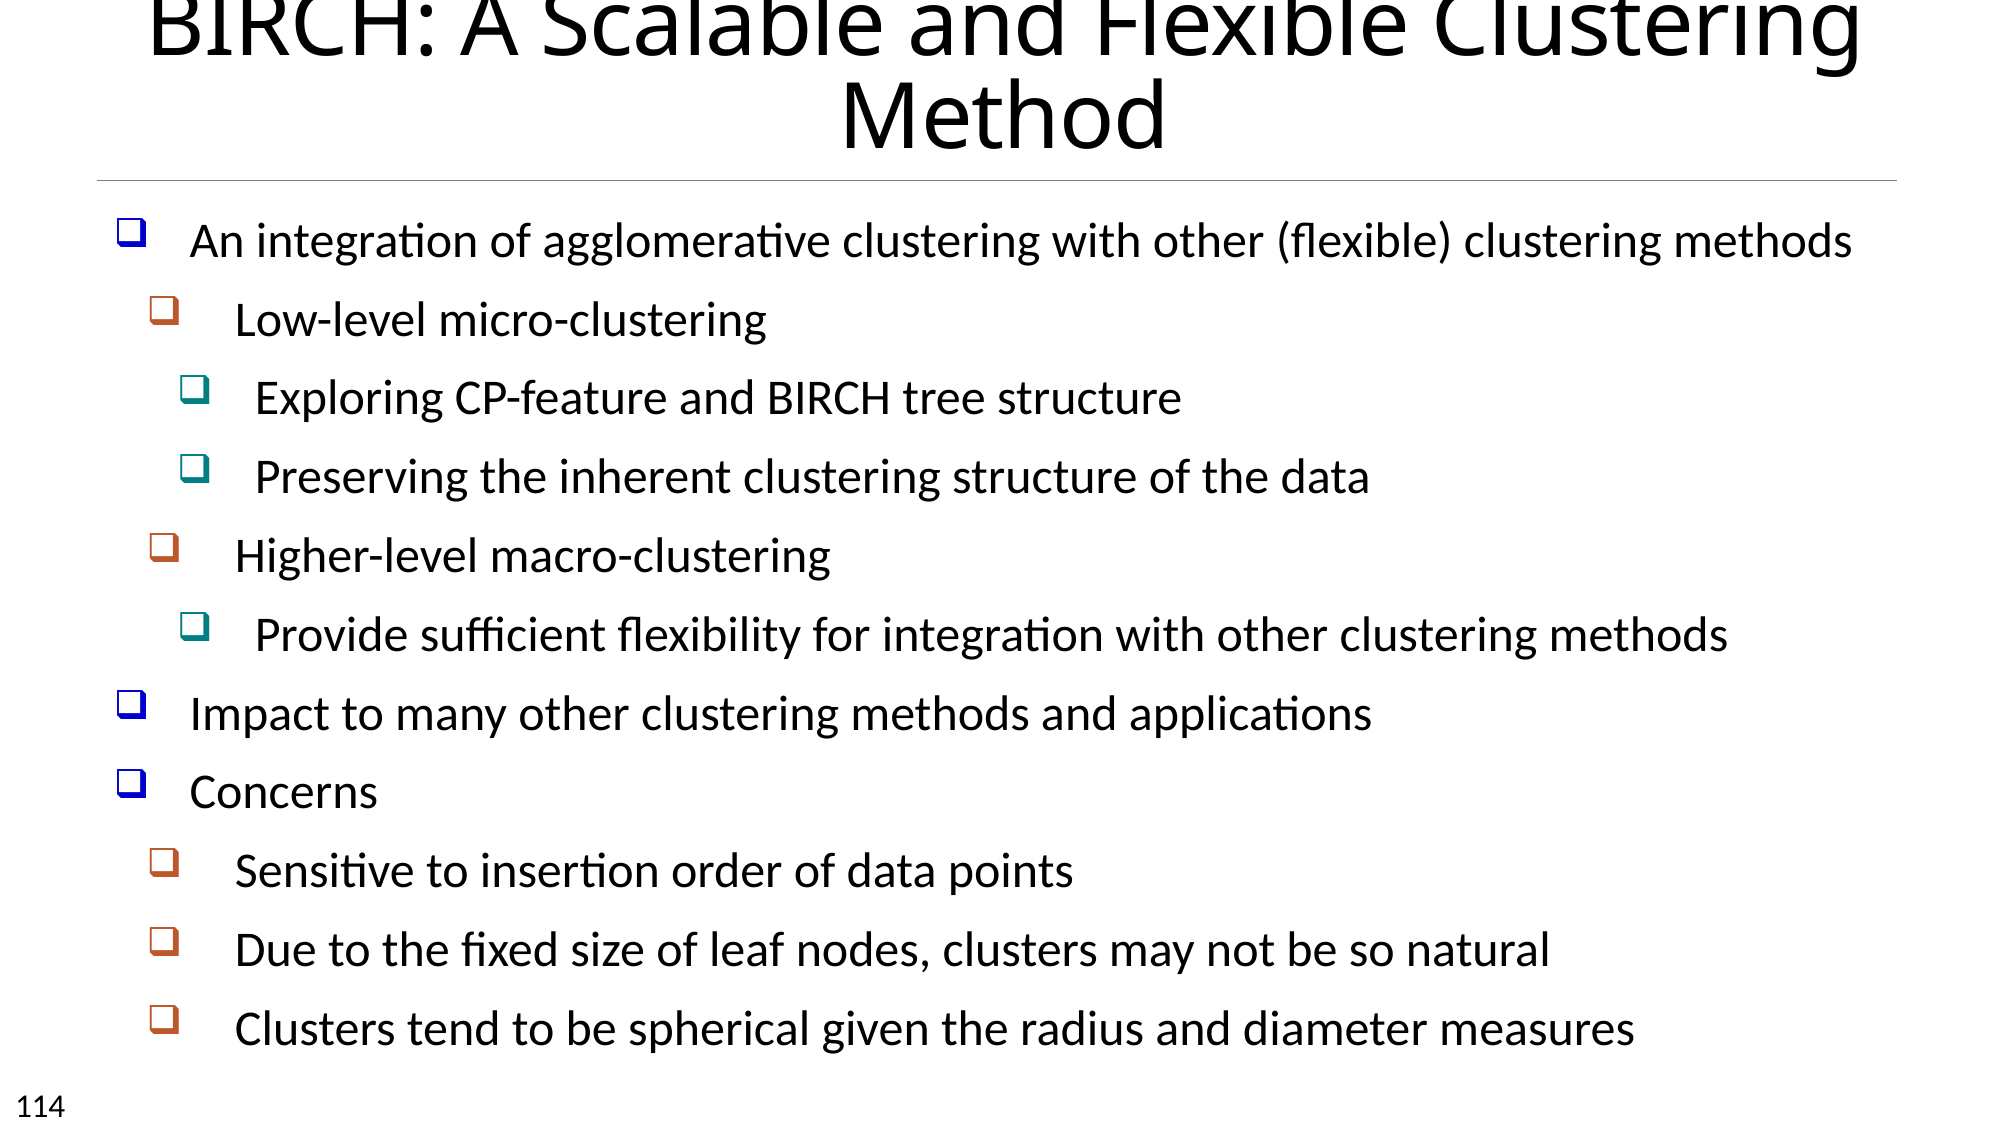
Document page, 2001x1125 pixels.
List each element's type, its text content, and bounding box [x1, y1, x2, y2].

list An integration of agglomerative clustering with other (flexible) clustering methods Low-level micro-clustering Exploring CP-feature and BIRCH tree structure Preserving the inherent clustering structure of the data Higher-level macro-clustering Provide sufficient flexibility for integration with other clustering methods Impact to many other clustering methods and applications Concerns Sensitive to insertion order of data points Due to the fixed size of leaf nodes, clusters may not be so natural Clusters tend to be spherical given the radius and diameter measures [98, 200, 1889, 1084]
title BIRCH: A Scalable and Flexible Clustering Method [0, 9, 2000, 175]
